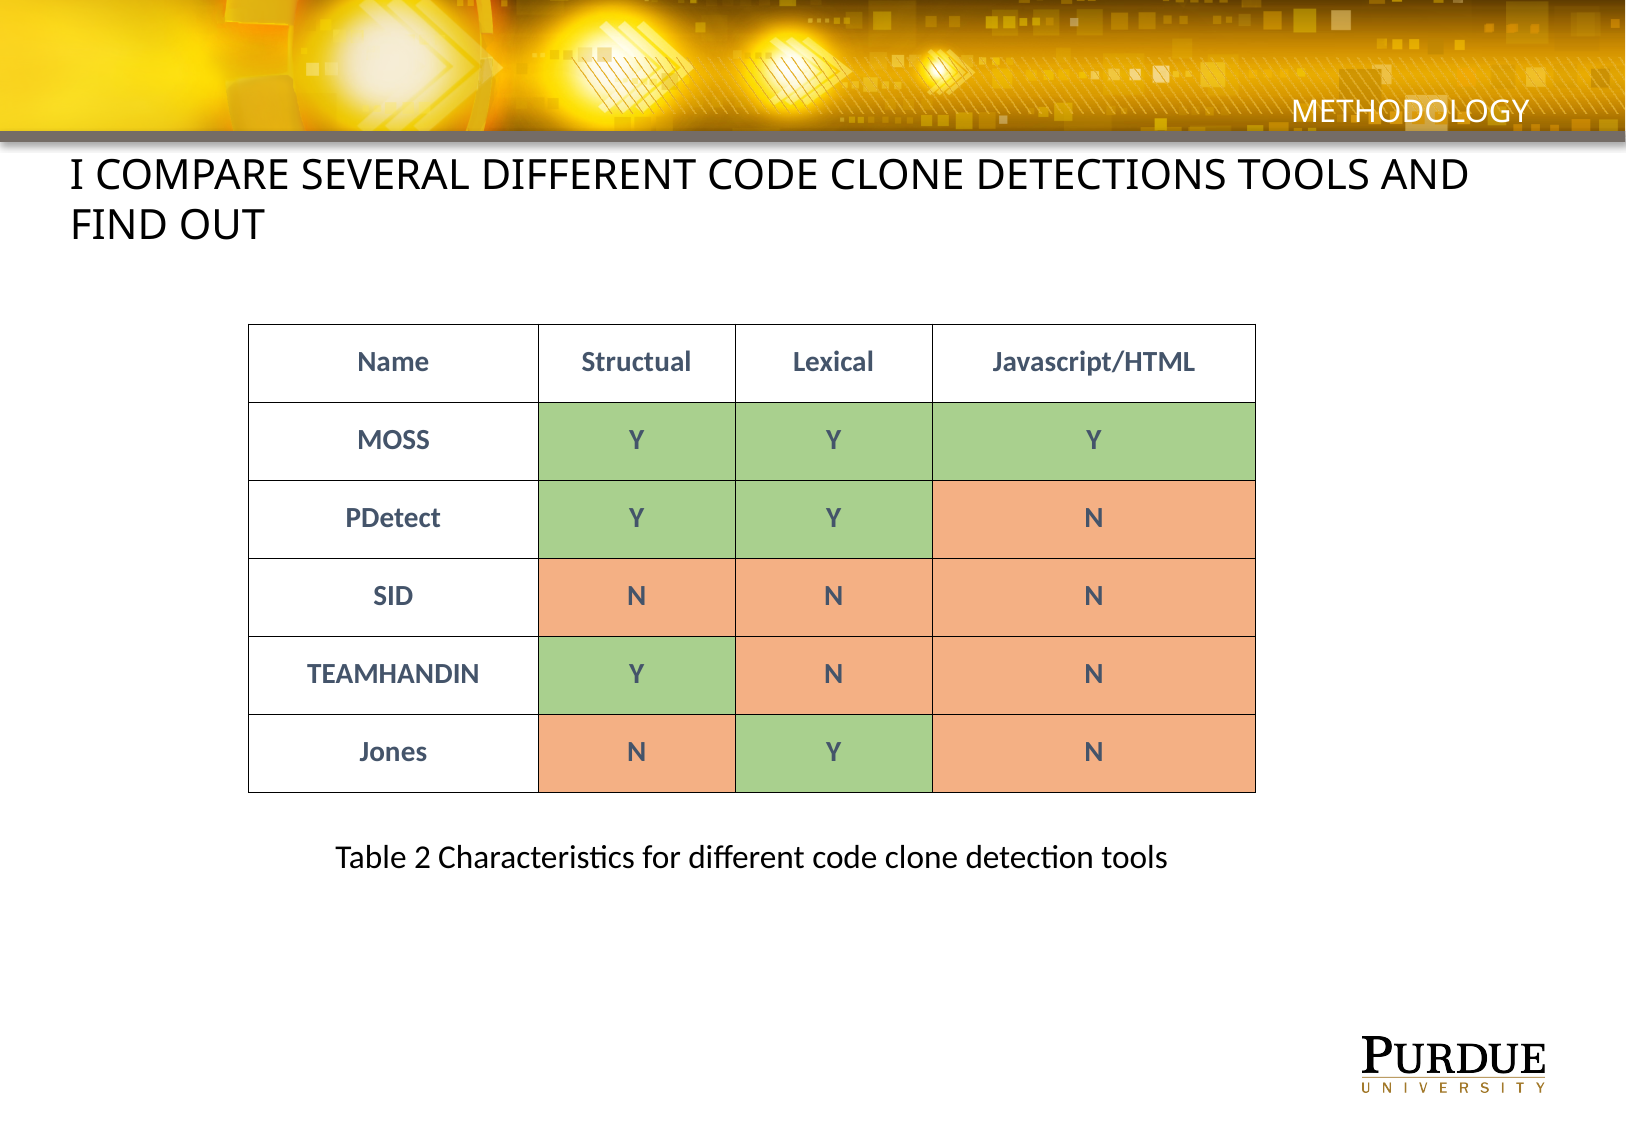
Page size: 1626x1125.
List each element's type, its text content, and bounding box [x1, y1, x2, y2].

table_cell SID [249, 559, 538, 636]
table_cell Y [539, 403, 735, 480]
table_header Name [249, 325, 538, 402]
table_cell MOSS [249, 403, 538, 480]
table_cell N [933, 481, 1255, 558]
table_cell N [933, 559, 1255, 636]
table_header Lexical [736, 325, 932, 402]
table_cell Jones [249, 715, 538, 792]
table_cell PDetect [249, 481, 538, 558]
picture [0, 0, 1626, 131]
table_cell N [736, 559, 932, 636]
table_cell Y [539, 637, 735, 714]
table_cell TEAMHANDIN [249, 637, 538, 714]
table_cell Y [736, 715, 932, 792]
table_cell N [539, 559, 735, 636]
table_header Javascript/HTML [933, 325, 1255, 402]
title methodology [57, 88, 1545, 137]
table_cell N [933, 637, 1255, 714]
table_cell Y [933, 403, 1255, 480]
table_cell N [933, 715, 1255, 792]
table_header Structual [539, 325, 735, 402]
table_cell N [539, 715, 735, 792]
list I compare several different code clone detections tools and find out [55, 140, 1545, 202]
table_cell Y [736, 481, 932, 558]
table_cell Y [736, 403, 932, 480]
table_cell Y [539, 481, 735, 558]
table_cell N [736, 637, 932, 714]
text_box Table 2 Characteristics for different code clone detection tools [320, 828, 1184, 883]
picture [1362, 1036, 1545, 1093]
